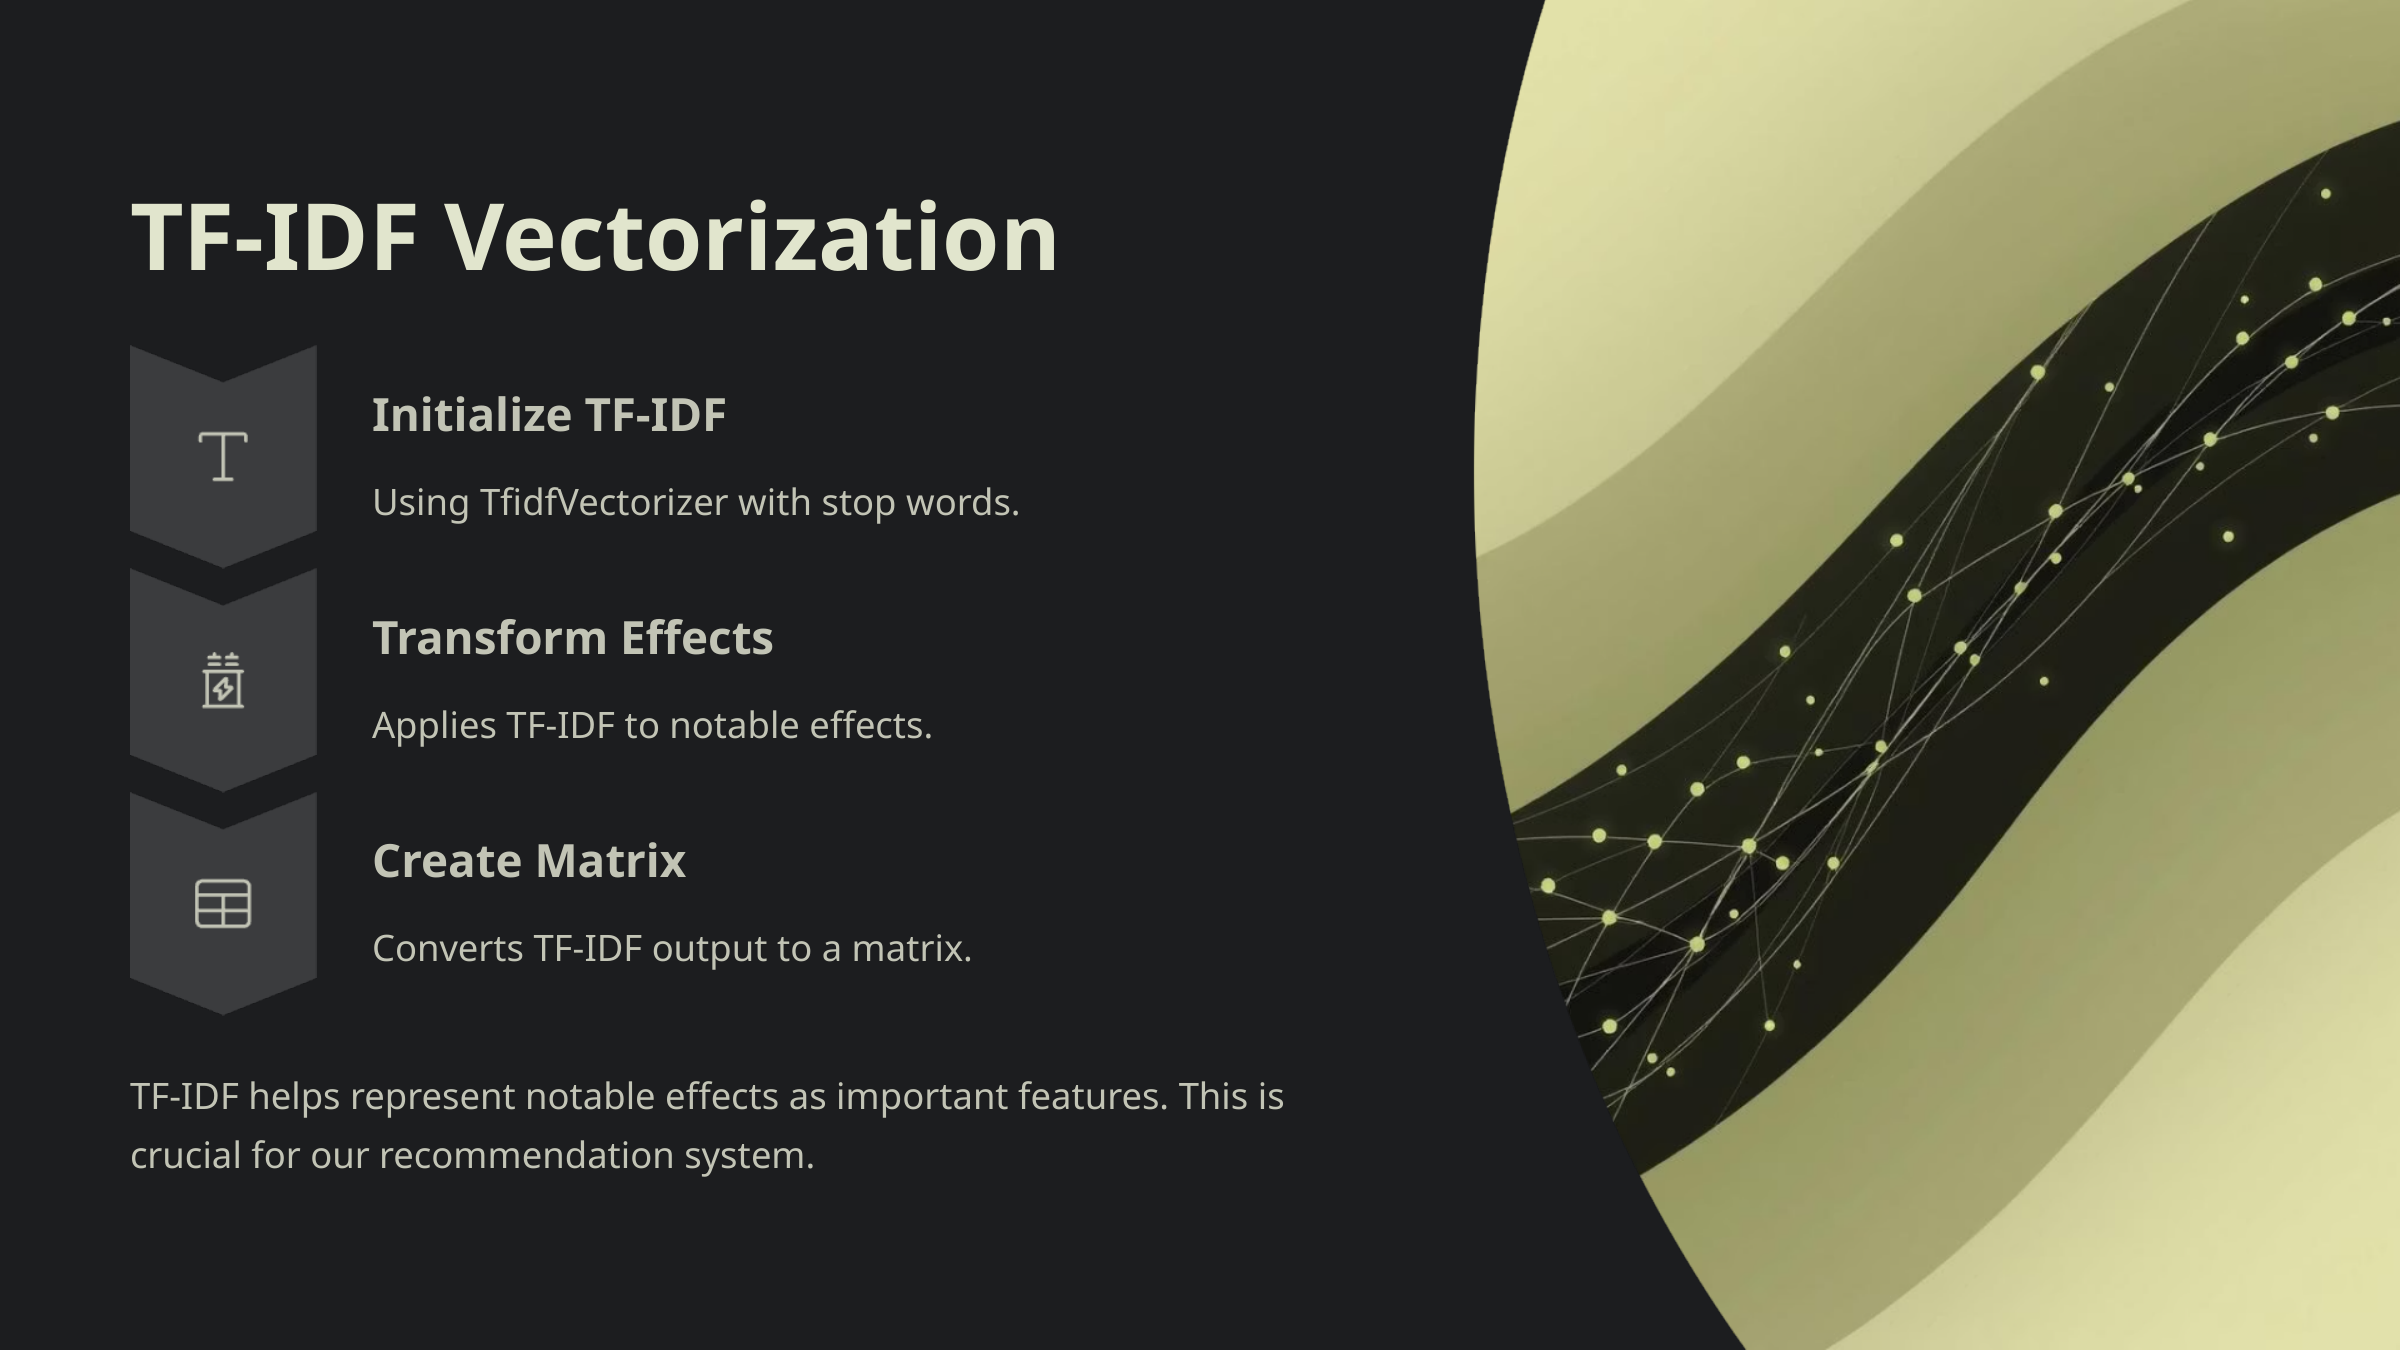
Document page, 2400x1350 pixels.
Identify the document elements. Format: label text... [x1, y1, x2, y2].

text_box Applies TF-IDF to notable effects. [372, 686, 1370, 746]
text_box Converts TF-IDF output to a matrix. [372, 909, 1370, 970]
text_box Initialize TF-IDF [371, 382, 838, 441]
text_box TF-IDF Vectorization [130, 173, 1061, 290]
text_box Transform Effects [371, 606, 838, 665]
text_box Using TfidfVectorizer with stop words. [372, 463, 1370, 523]
picture [130, 345, 317, 1016]
picture [1454, 0, 2400, 1350]
text_box Create Matrix [371, 829, 838, 888]
text_box TF-IDF helps represent notable effects as important features. This is crucial for our recommendation system. [130, 1057, 1370, 1177]
